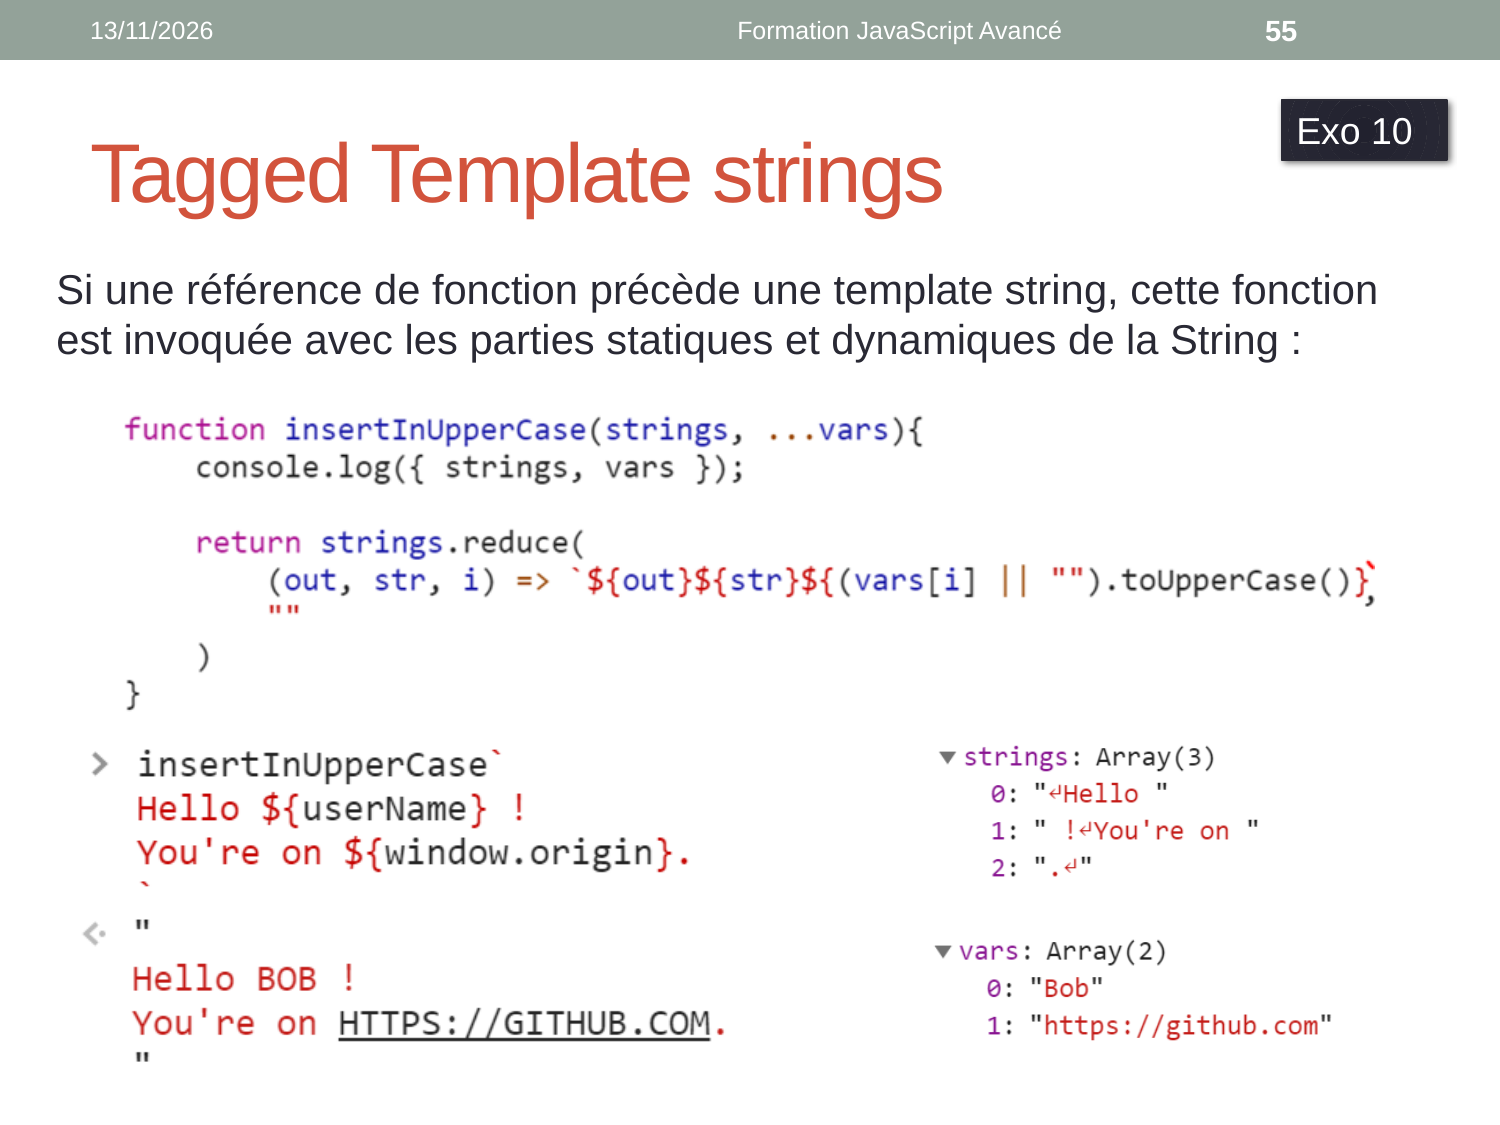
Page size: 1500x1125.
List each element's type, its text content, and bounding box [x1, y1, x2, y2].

picture [926, 934, 1341, 1045]
picture [124, 404, 1376, 722]
list Si une référence de fonction précède une template string, cette fonction est invoquée avec les parties statiques et dynamiques de la String : [41, 255, 1437, 426]
picture [76, 739, 715, 911]
title Tagged Template strings [75, 87, 1425, 250]
picture [76, 912, 741, 1084]
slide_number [75, 3, 550, 57]
slide_number 55 [1250, 3, 1425, 57]
picture [926, 739, 1281, 888]
text_box Exo 10 [1281, 99, 1448, 161]
footer Formation JavaScript Avancé [562, 3, 1238, 57]
